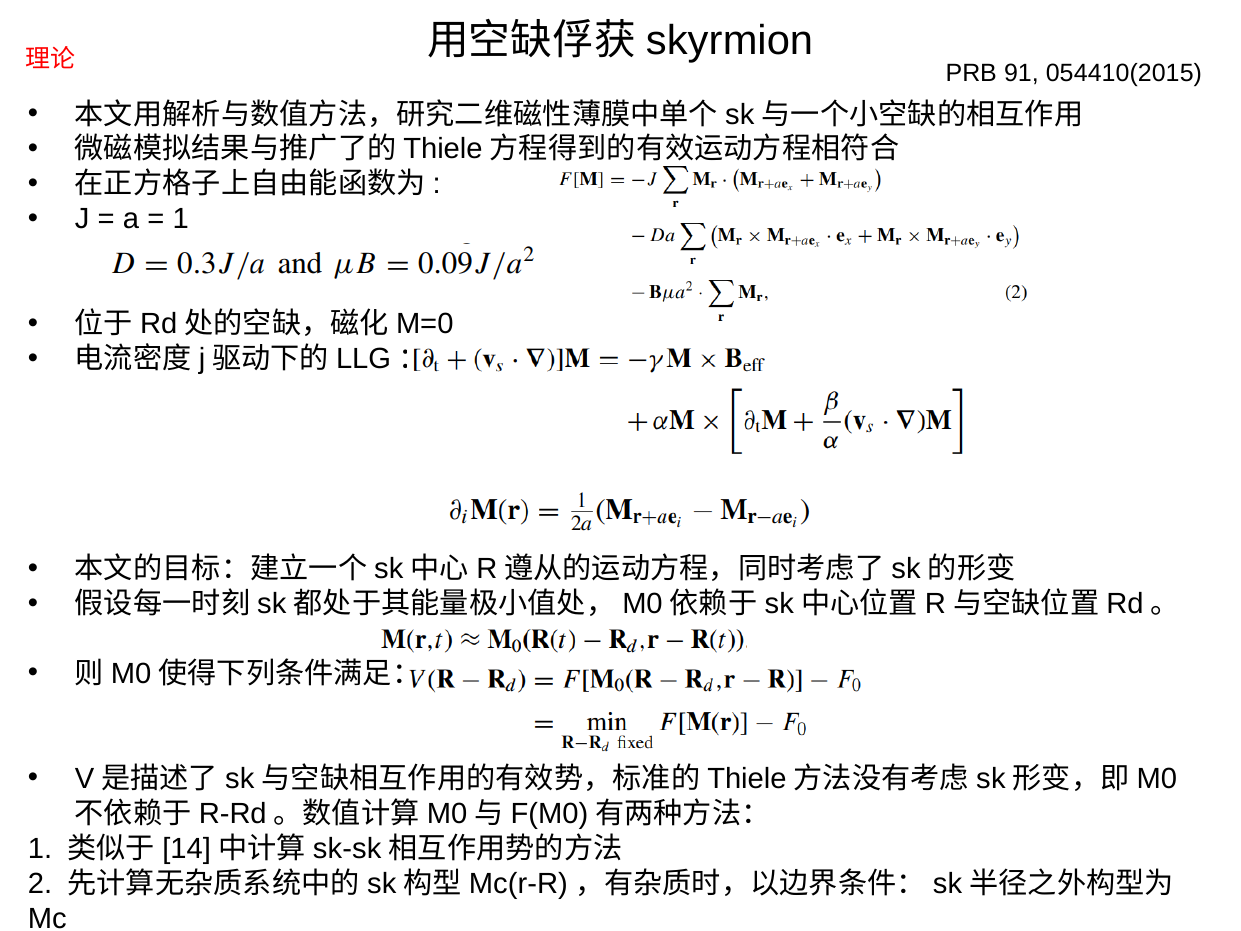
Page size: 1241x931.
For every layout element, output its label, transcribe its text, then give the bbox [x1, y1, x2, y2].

picture [406, 341, 966, 461]
picture [554, 164, 1029, 323]
text_box 用空缺俘获skyrmion [412, 5, 828, 71]
text_box 本文用解析与数值方法，研究二维磁性薄膜中单个sk与一个小空缺的相互作用 微磁模拟结果与推广了的Thiele方程得到的有效运动方程相符合 在正方格子上自由能函数为: J = a = 1 位于Rd处的空缺，磁化M=0 电流密度j驱动下的LLG： 本文的目标：建立一个sk中心R遵从的运动方程，同时考虑了sk的形变 假设每一时刻sk都处于其能量极小值处，M0依赖于sk中心位置R与空缺位置Rd。 则M0使得下列条件满足： V是描述了sk与空缺相互作用的有效势，标准的Thiele方法没有考虑sk形变，即M0不依赖于R-Rd。数值计算M0与F(M0)有两种方法： 1. 类似于[14]中计算sk-sk相互作用势的方法 2. 先计算无杂质系统中的sk构型Mc(r-R)，有杂质时，以边界条件：sk半径之外构型为Mc [13, 87, 1228, 931]
text_box 理论 [10, 35, 109, 80]
picture [406, 663, 865, 754]
picture [380, 623, 747, 655]
picture [108, 243, 536, 283]
picture [445, 490, 812, 533]
text_box PRB 91, 054410(2015) [930, 49, 1228, 87]
